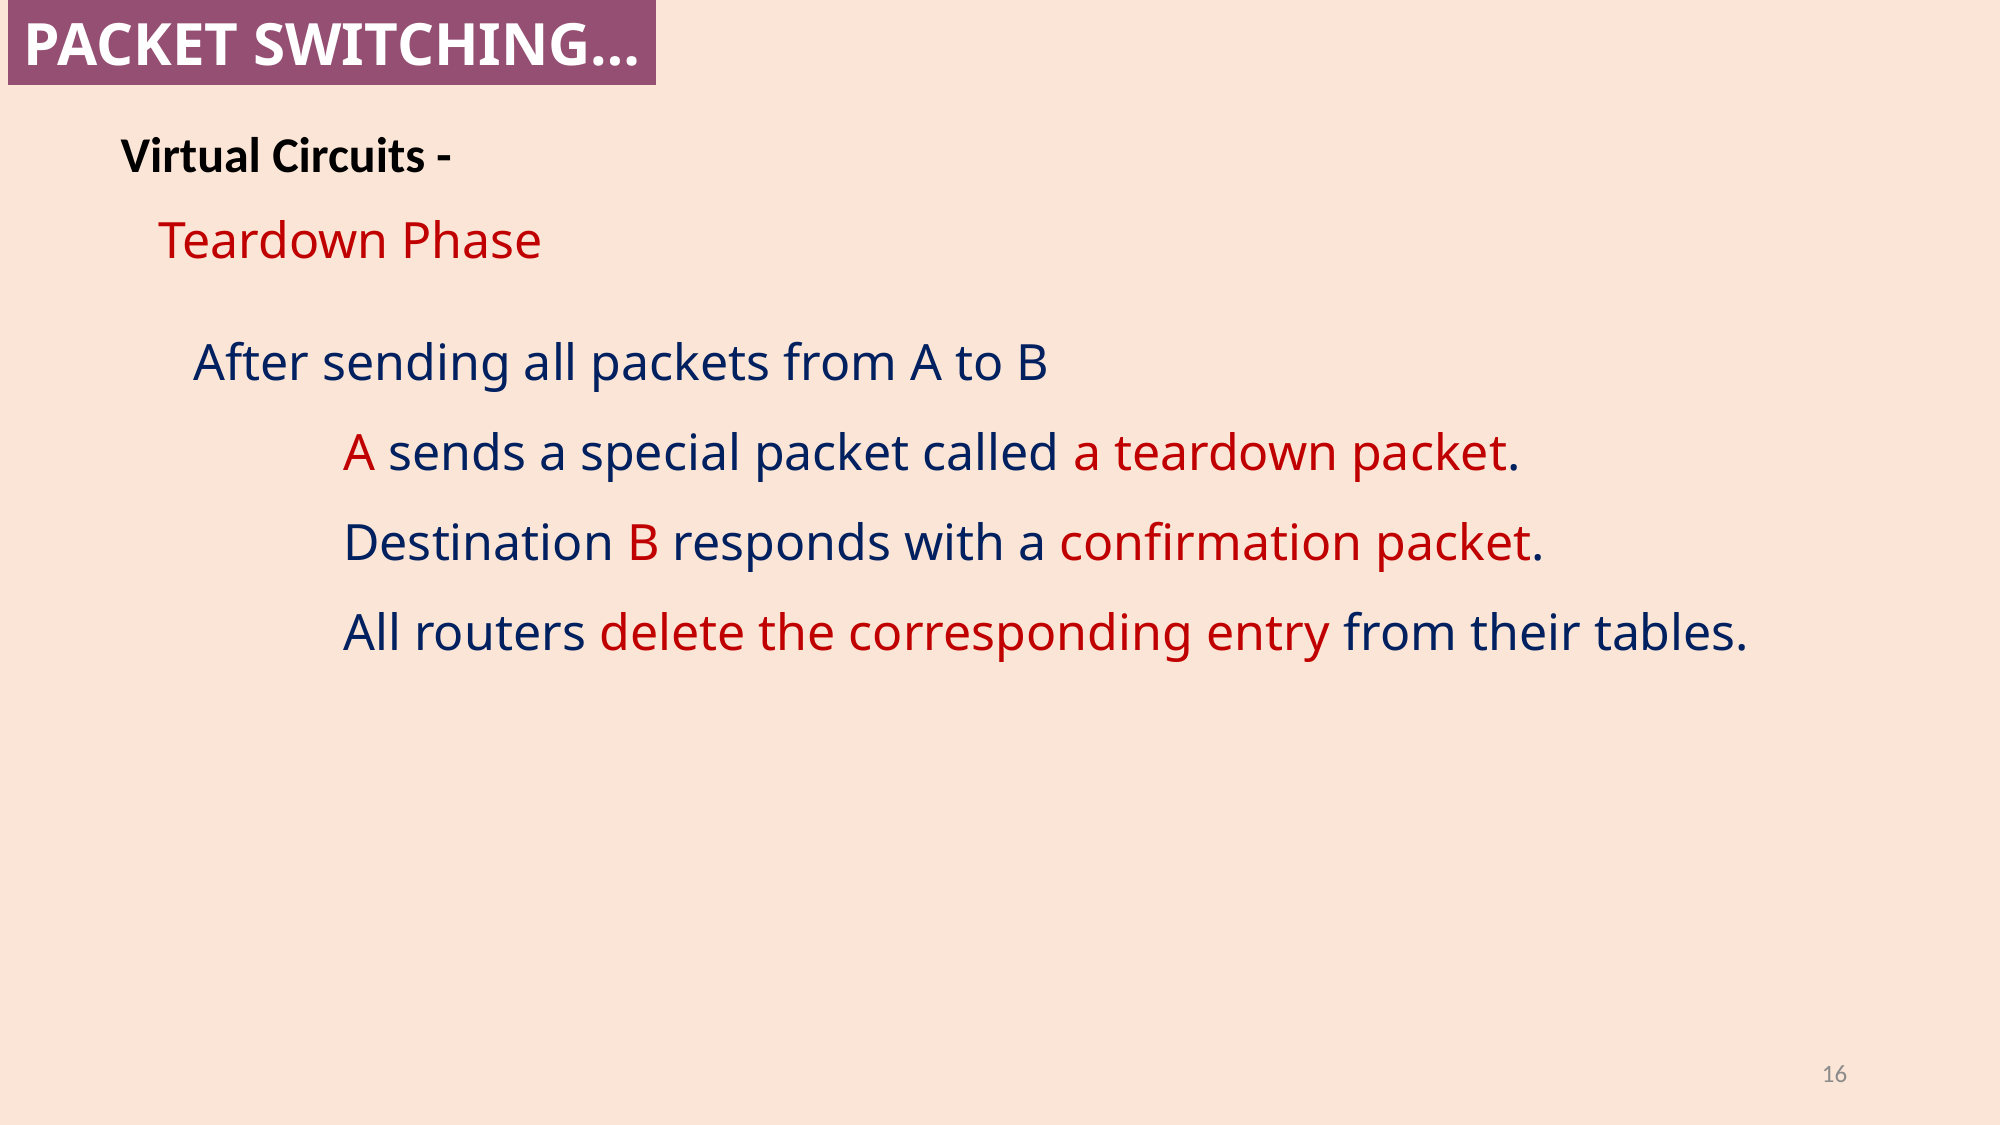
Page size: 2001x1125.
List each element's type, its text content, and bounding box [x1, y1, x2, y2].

slide_number 16 [1412, 1042, 1863, 1103]
text_box PACKET SWITCHING… [8, 0, 656, 85]
text_box Teardown Phase [143, 171, 726, 277]
text_box Virtual Circuits - [105, 106, 726, 190]
text_box After sending all packets from A to B A sends a special packet called a teardown packet. Destination B responds with a confirmation packet. All routers delete the corresponding entry from their tables. [178, 292, 1905, 668]
